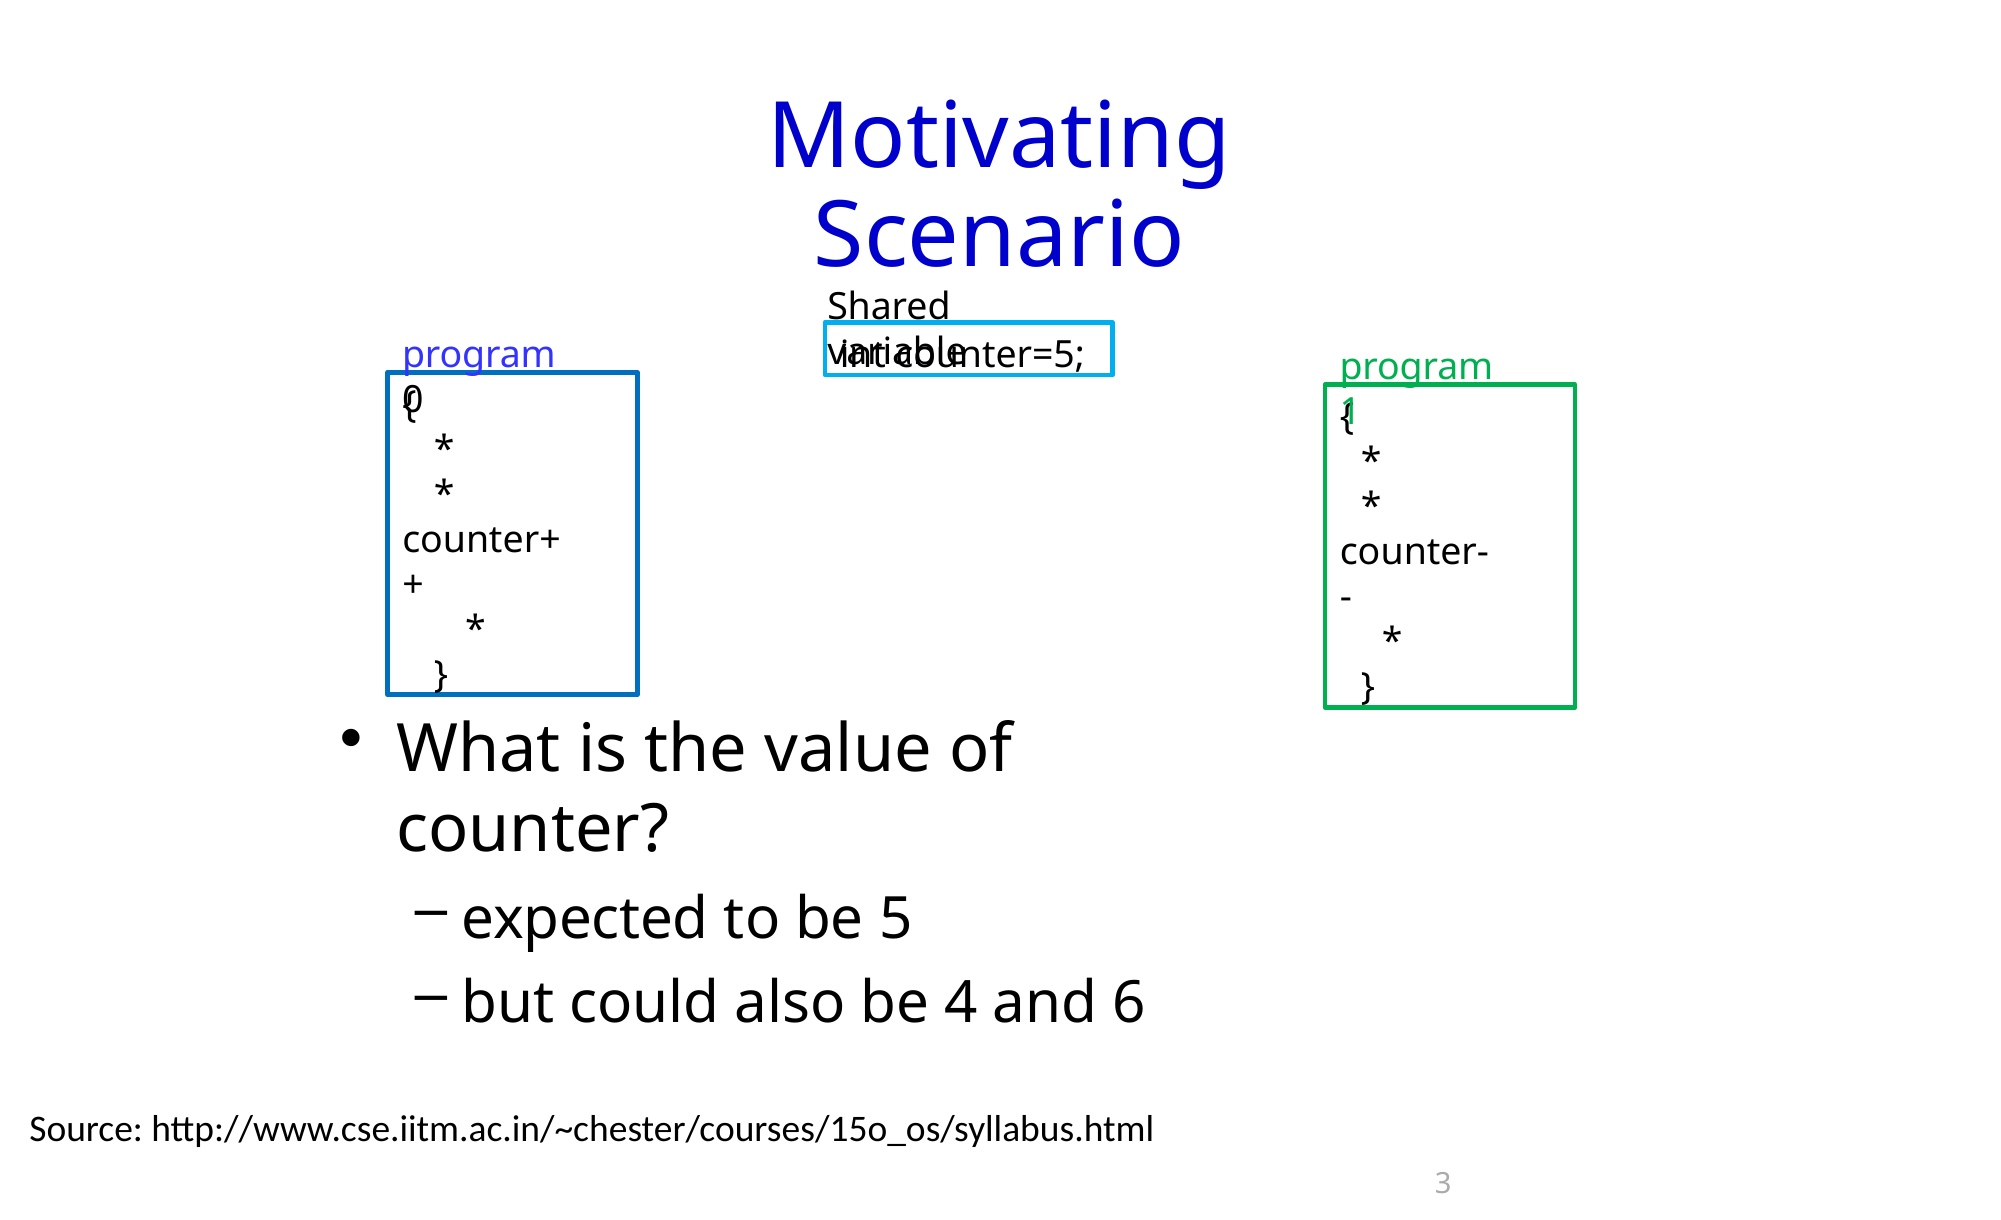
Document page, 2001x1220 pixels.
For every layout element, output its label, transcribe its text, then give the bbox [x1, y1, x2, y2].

text_box program 0 [399, 327, 575, 420]
text_box Source: http://www.cse.iitm.ac.in/~chester/courses/15o_os/syllabus.html [14, 1096, 1295, 1157]
text_box { * * counter-- * } [1325, 384, 1575, 708]
title Motivating Scenario [594, 83, 1405, 289]
text_box { * * counter++ * } [387, 372, 638, 695]
text_box Shared variable [825, 279, 1092, 372]
slide_number 3 [1412, 833, 1863, 1220]
text_box int counter=5; [824, 322, 1113, 375]
text_box What is the value of counter? expected to be 5 but could also be 4 and 6 [337, 686, 1263, 1035]
text_box program 1 [1337, 340, 1513, 433]
